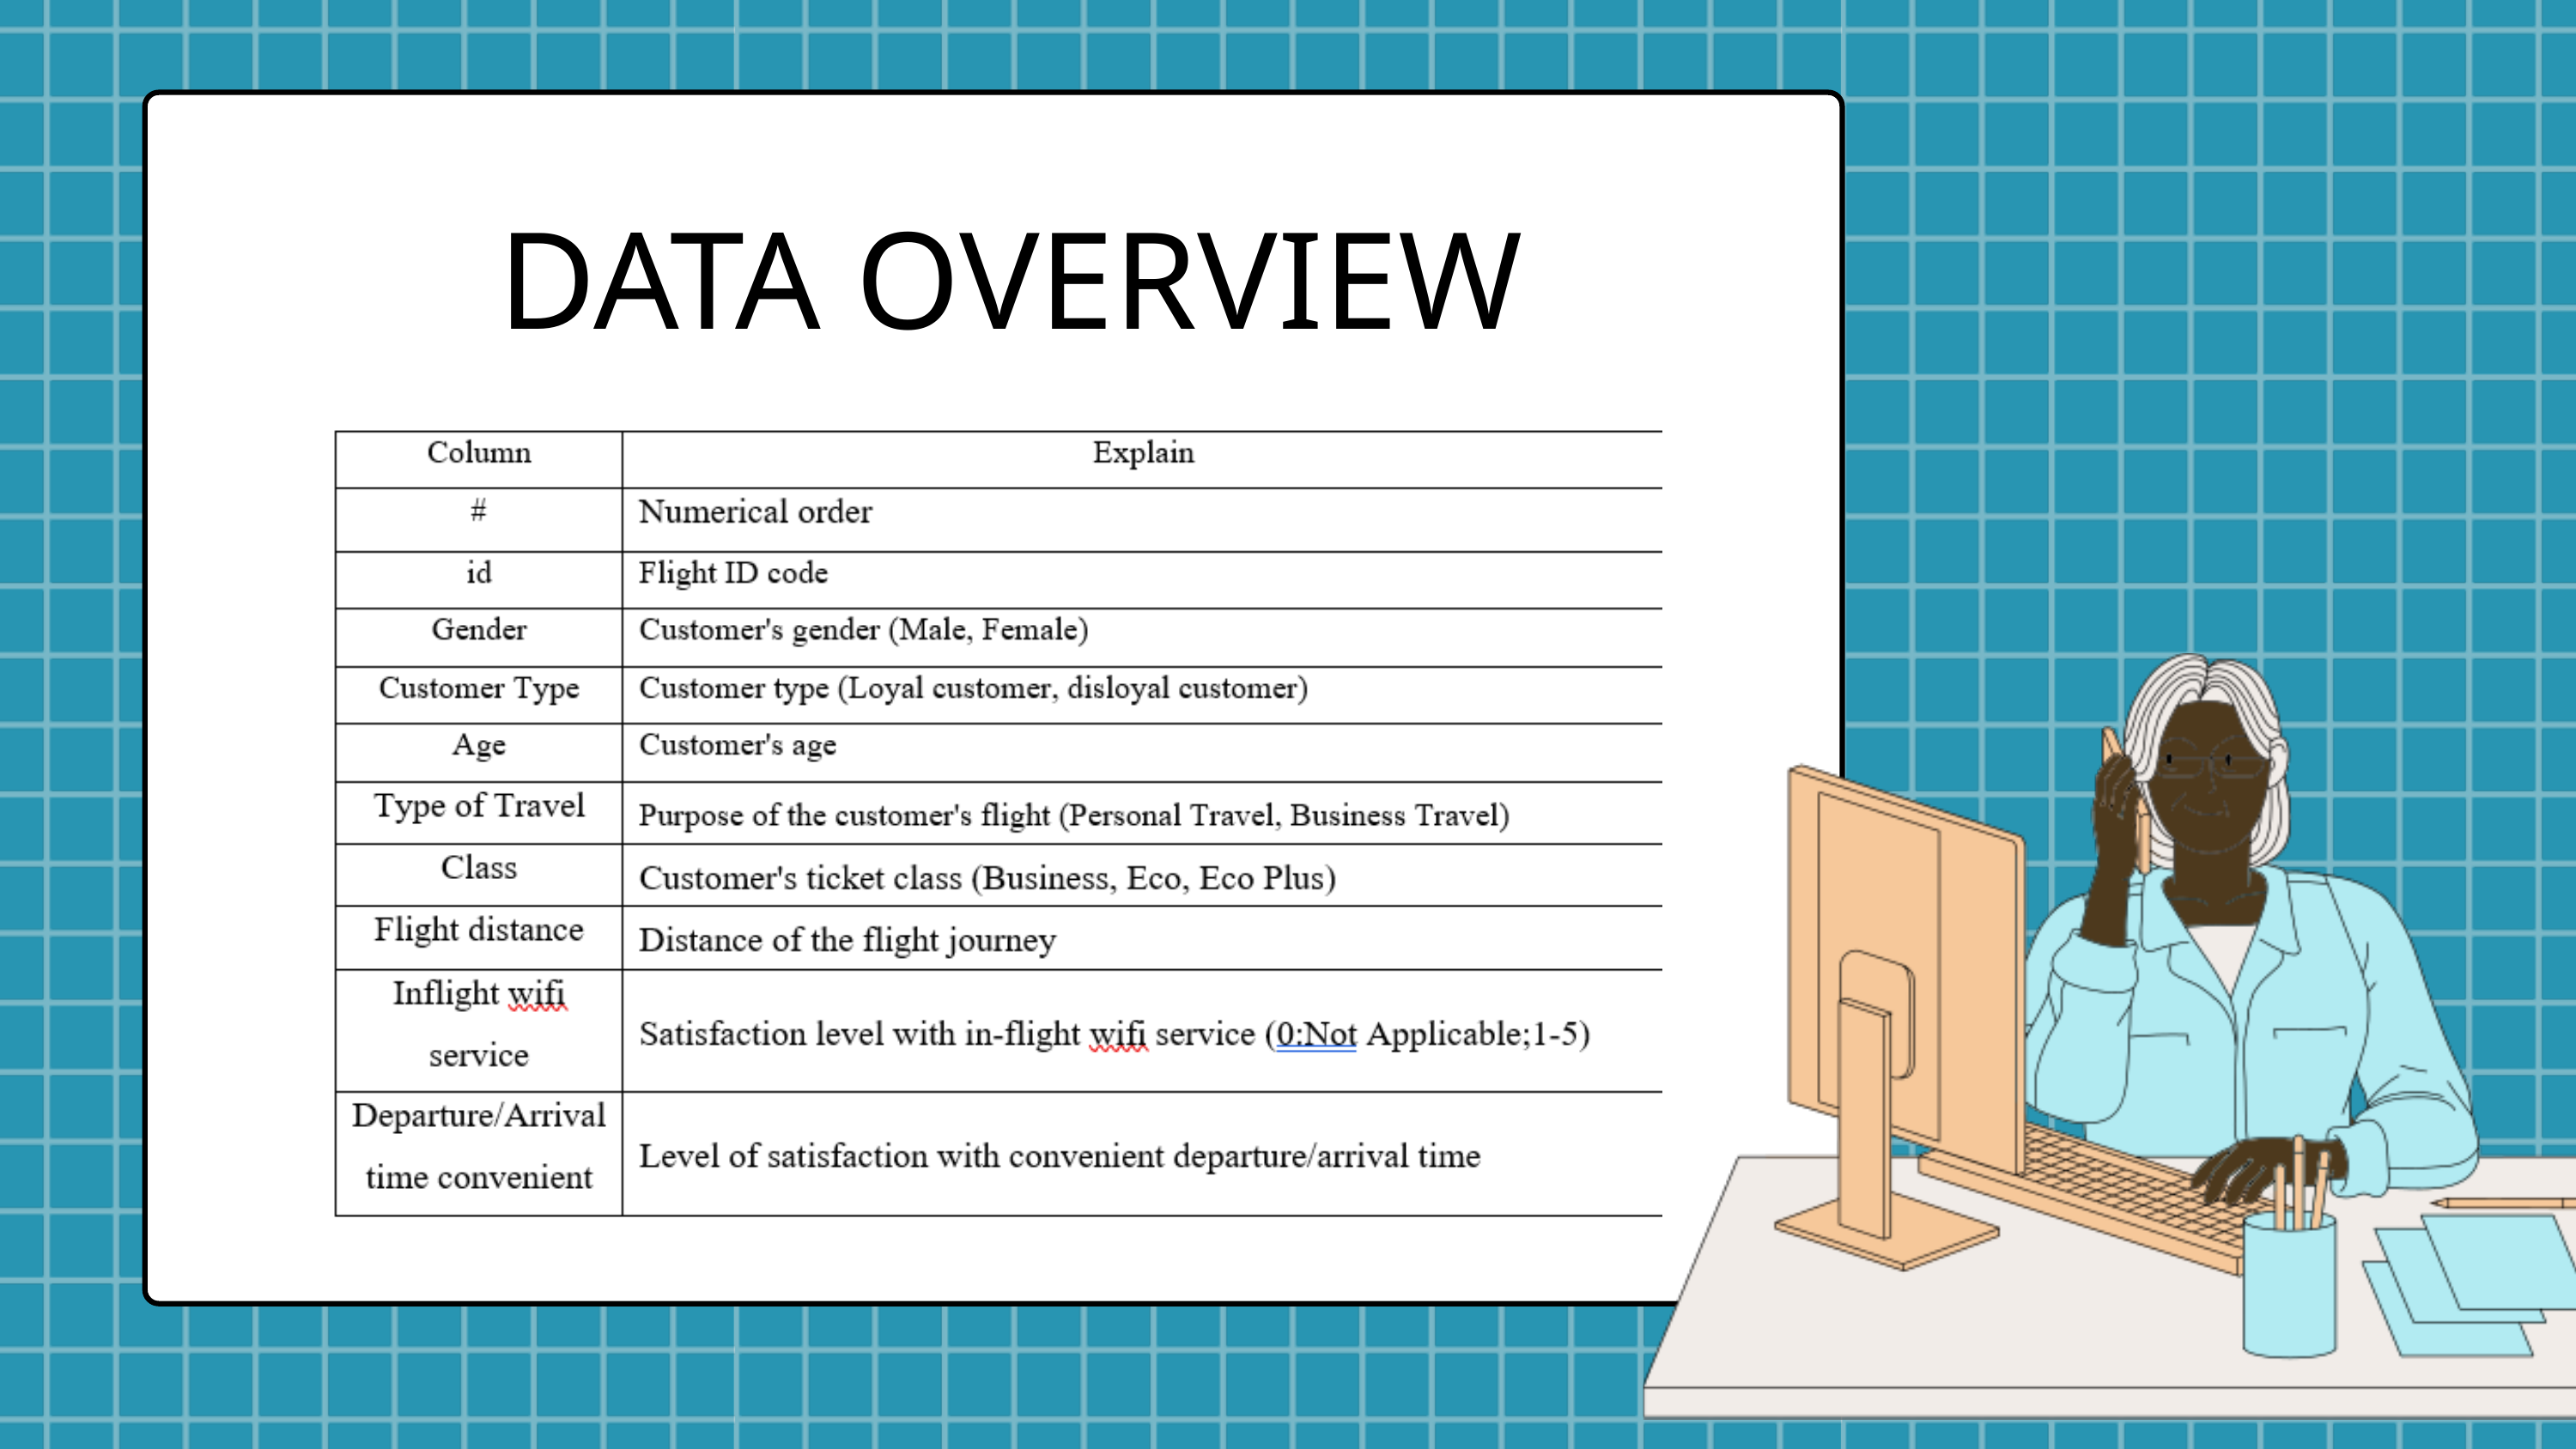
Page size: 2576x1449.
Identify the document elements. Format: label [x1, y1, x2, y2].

text_box [0, 0, 736, 1449]
text_box [736, 0, 1840, 91]
text_box [144, 92, 1843, 1304]
text_box [1840, 1420, 2576, 1449]
text_box [1840, 0, 2576, 653]
text_box [1643, 653, 2576, 1420]
text_box [736, 1312, 1840, 1449]
